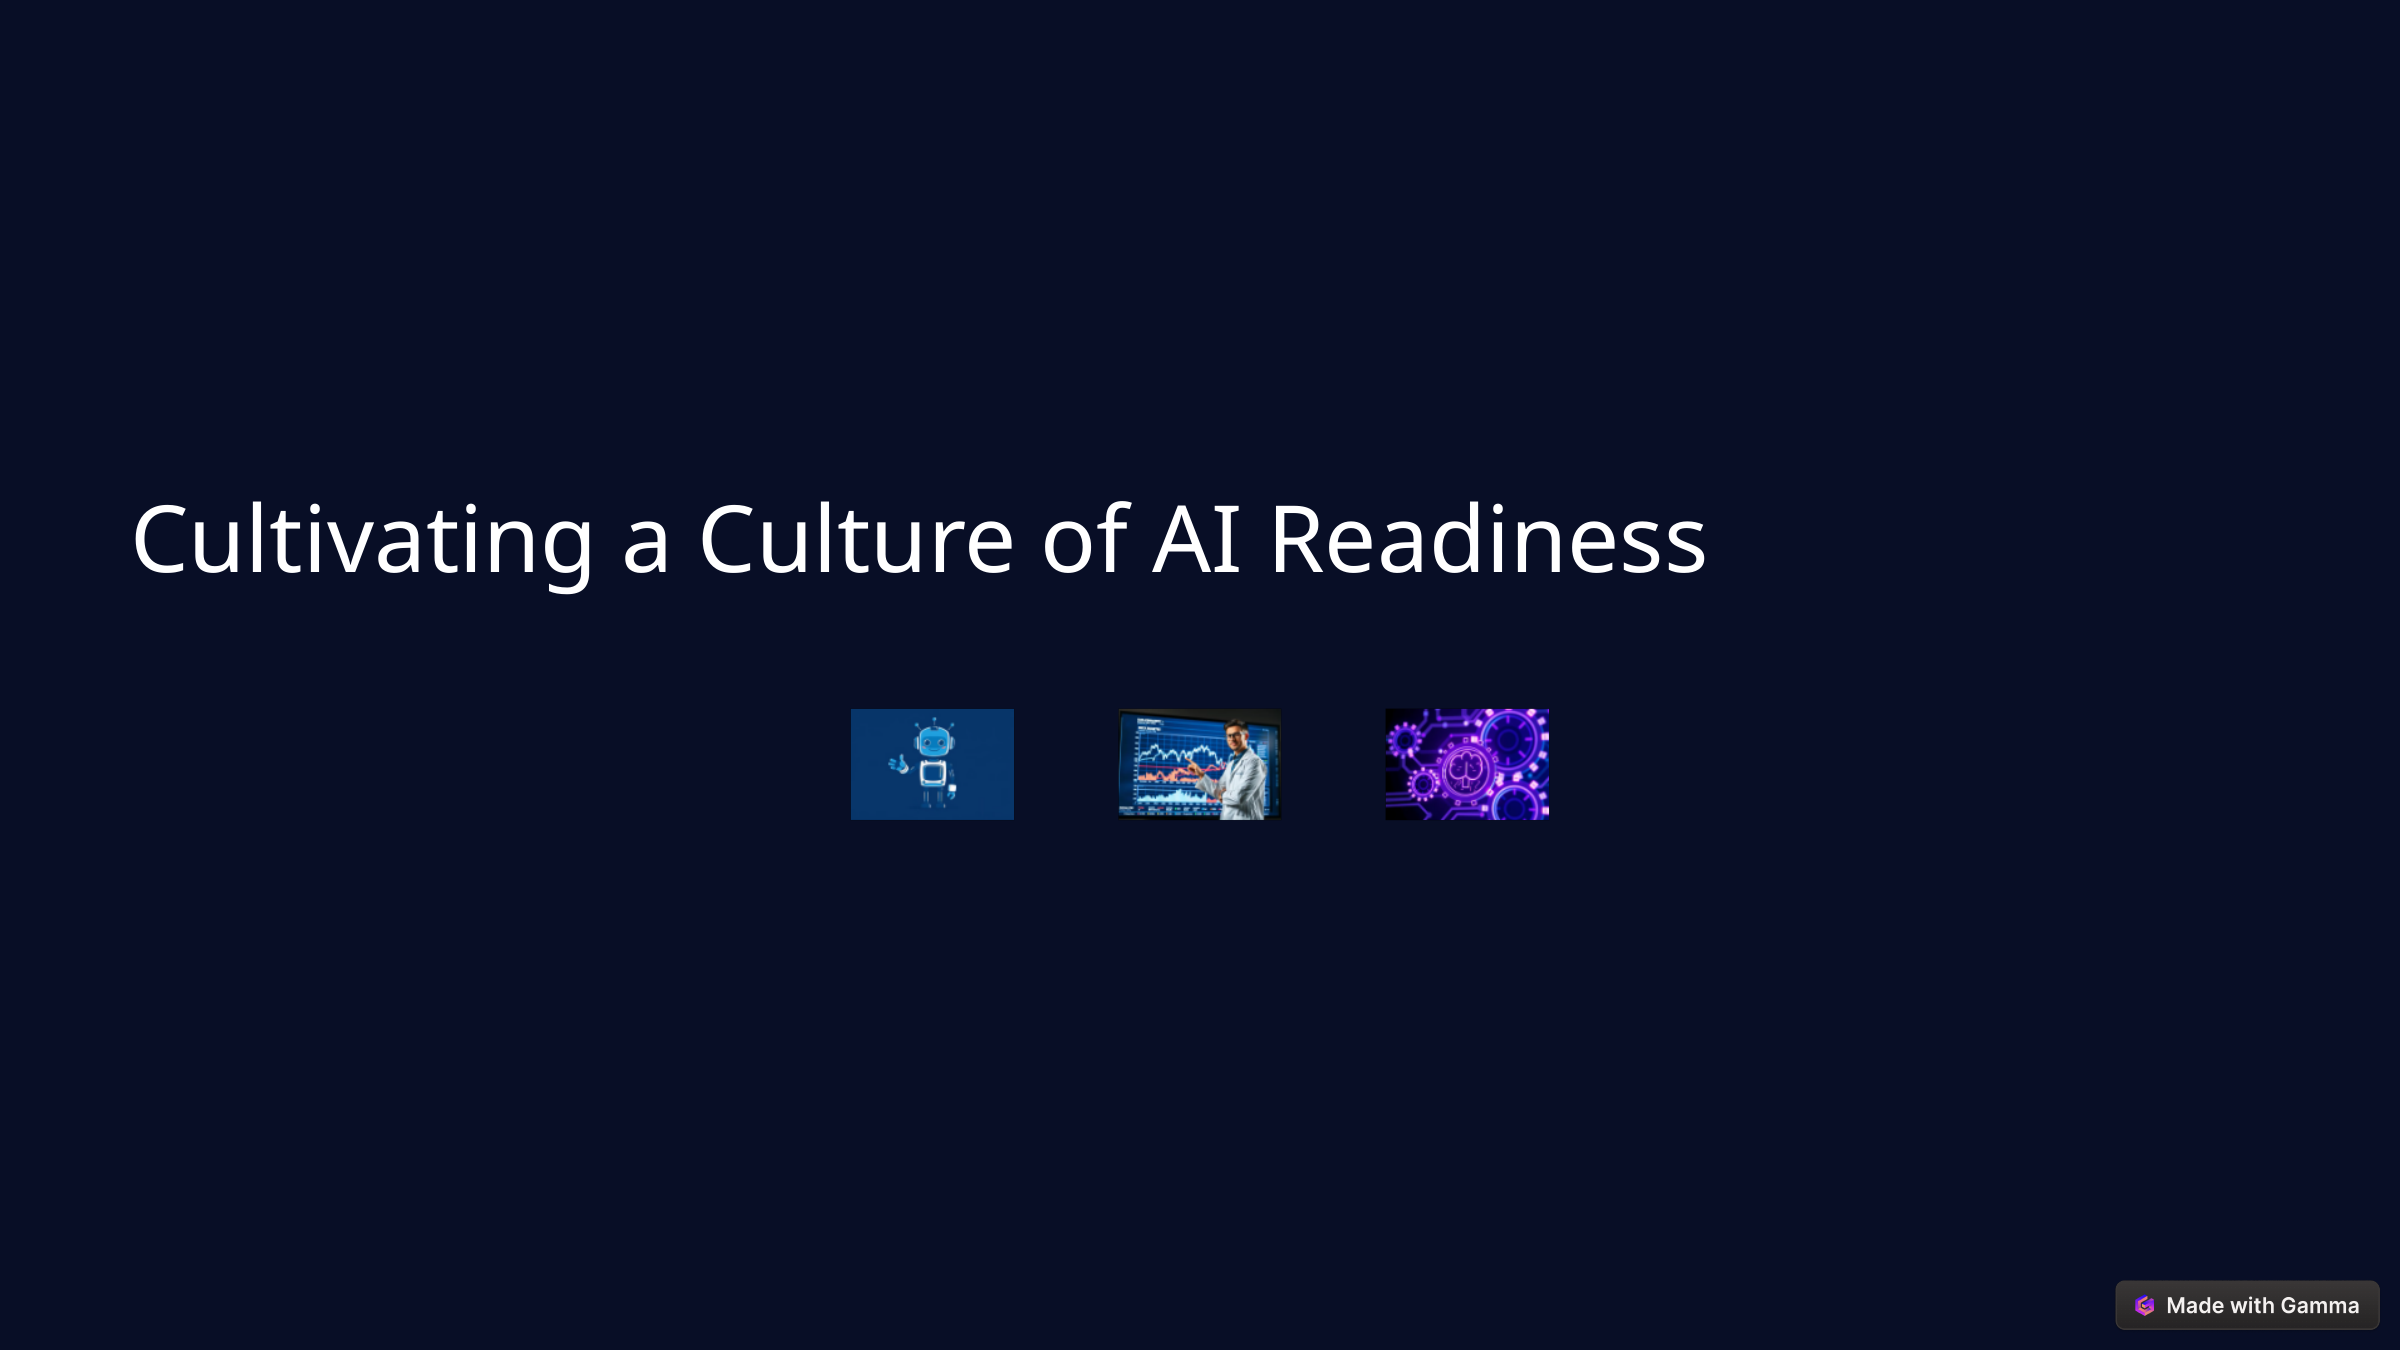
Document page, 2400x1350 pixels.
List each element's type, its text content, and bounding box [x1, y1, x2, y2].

picture [1081, 690, 1319, 839]
picture [2106, 1271, 2389, 1339]
text_box Cultivating a Culture of AI Readiness [130, 475, 1758, 592]
picture [1348, 690, 1587, 839]
picture [813, 690, 1052, 839]
